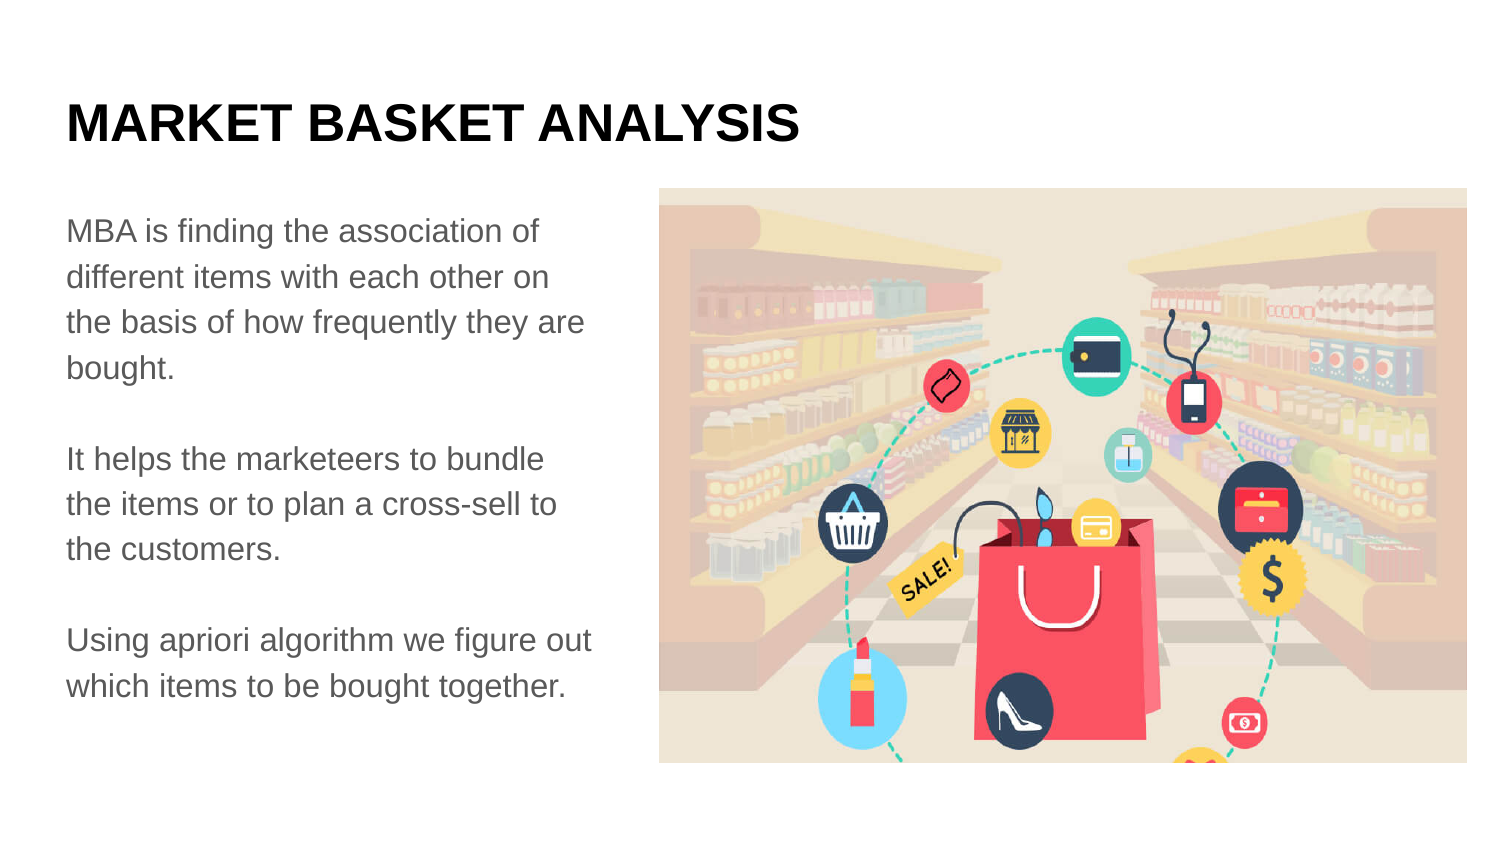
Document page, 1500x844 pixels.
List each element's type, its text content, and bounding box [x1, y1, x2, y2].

list MBA is finding the association of different items with each other on the basis of how frequently they are bought. It helps the marketeers to bundle the items or to plan a cross-sell to the customers. Using apriori algorithm we figure out which items to be bought together. [51, 189, 616, 750]
picture [659, 188, 1467, 764]
title MARKET BASKET ANALYSIS [51, 72, 1449, 167]
